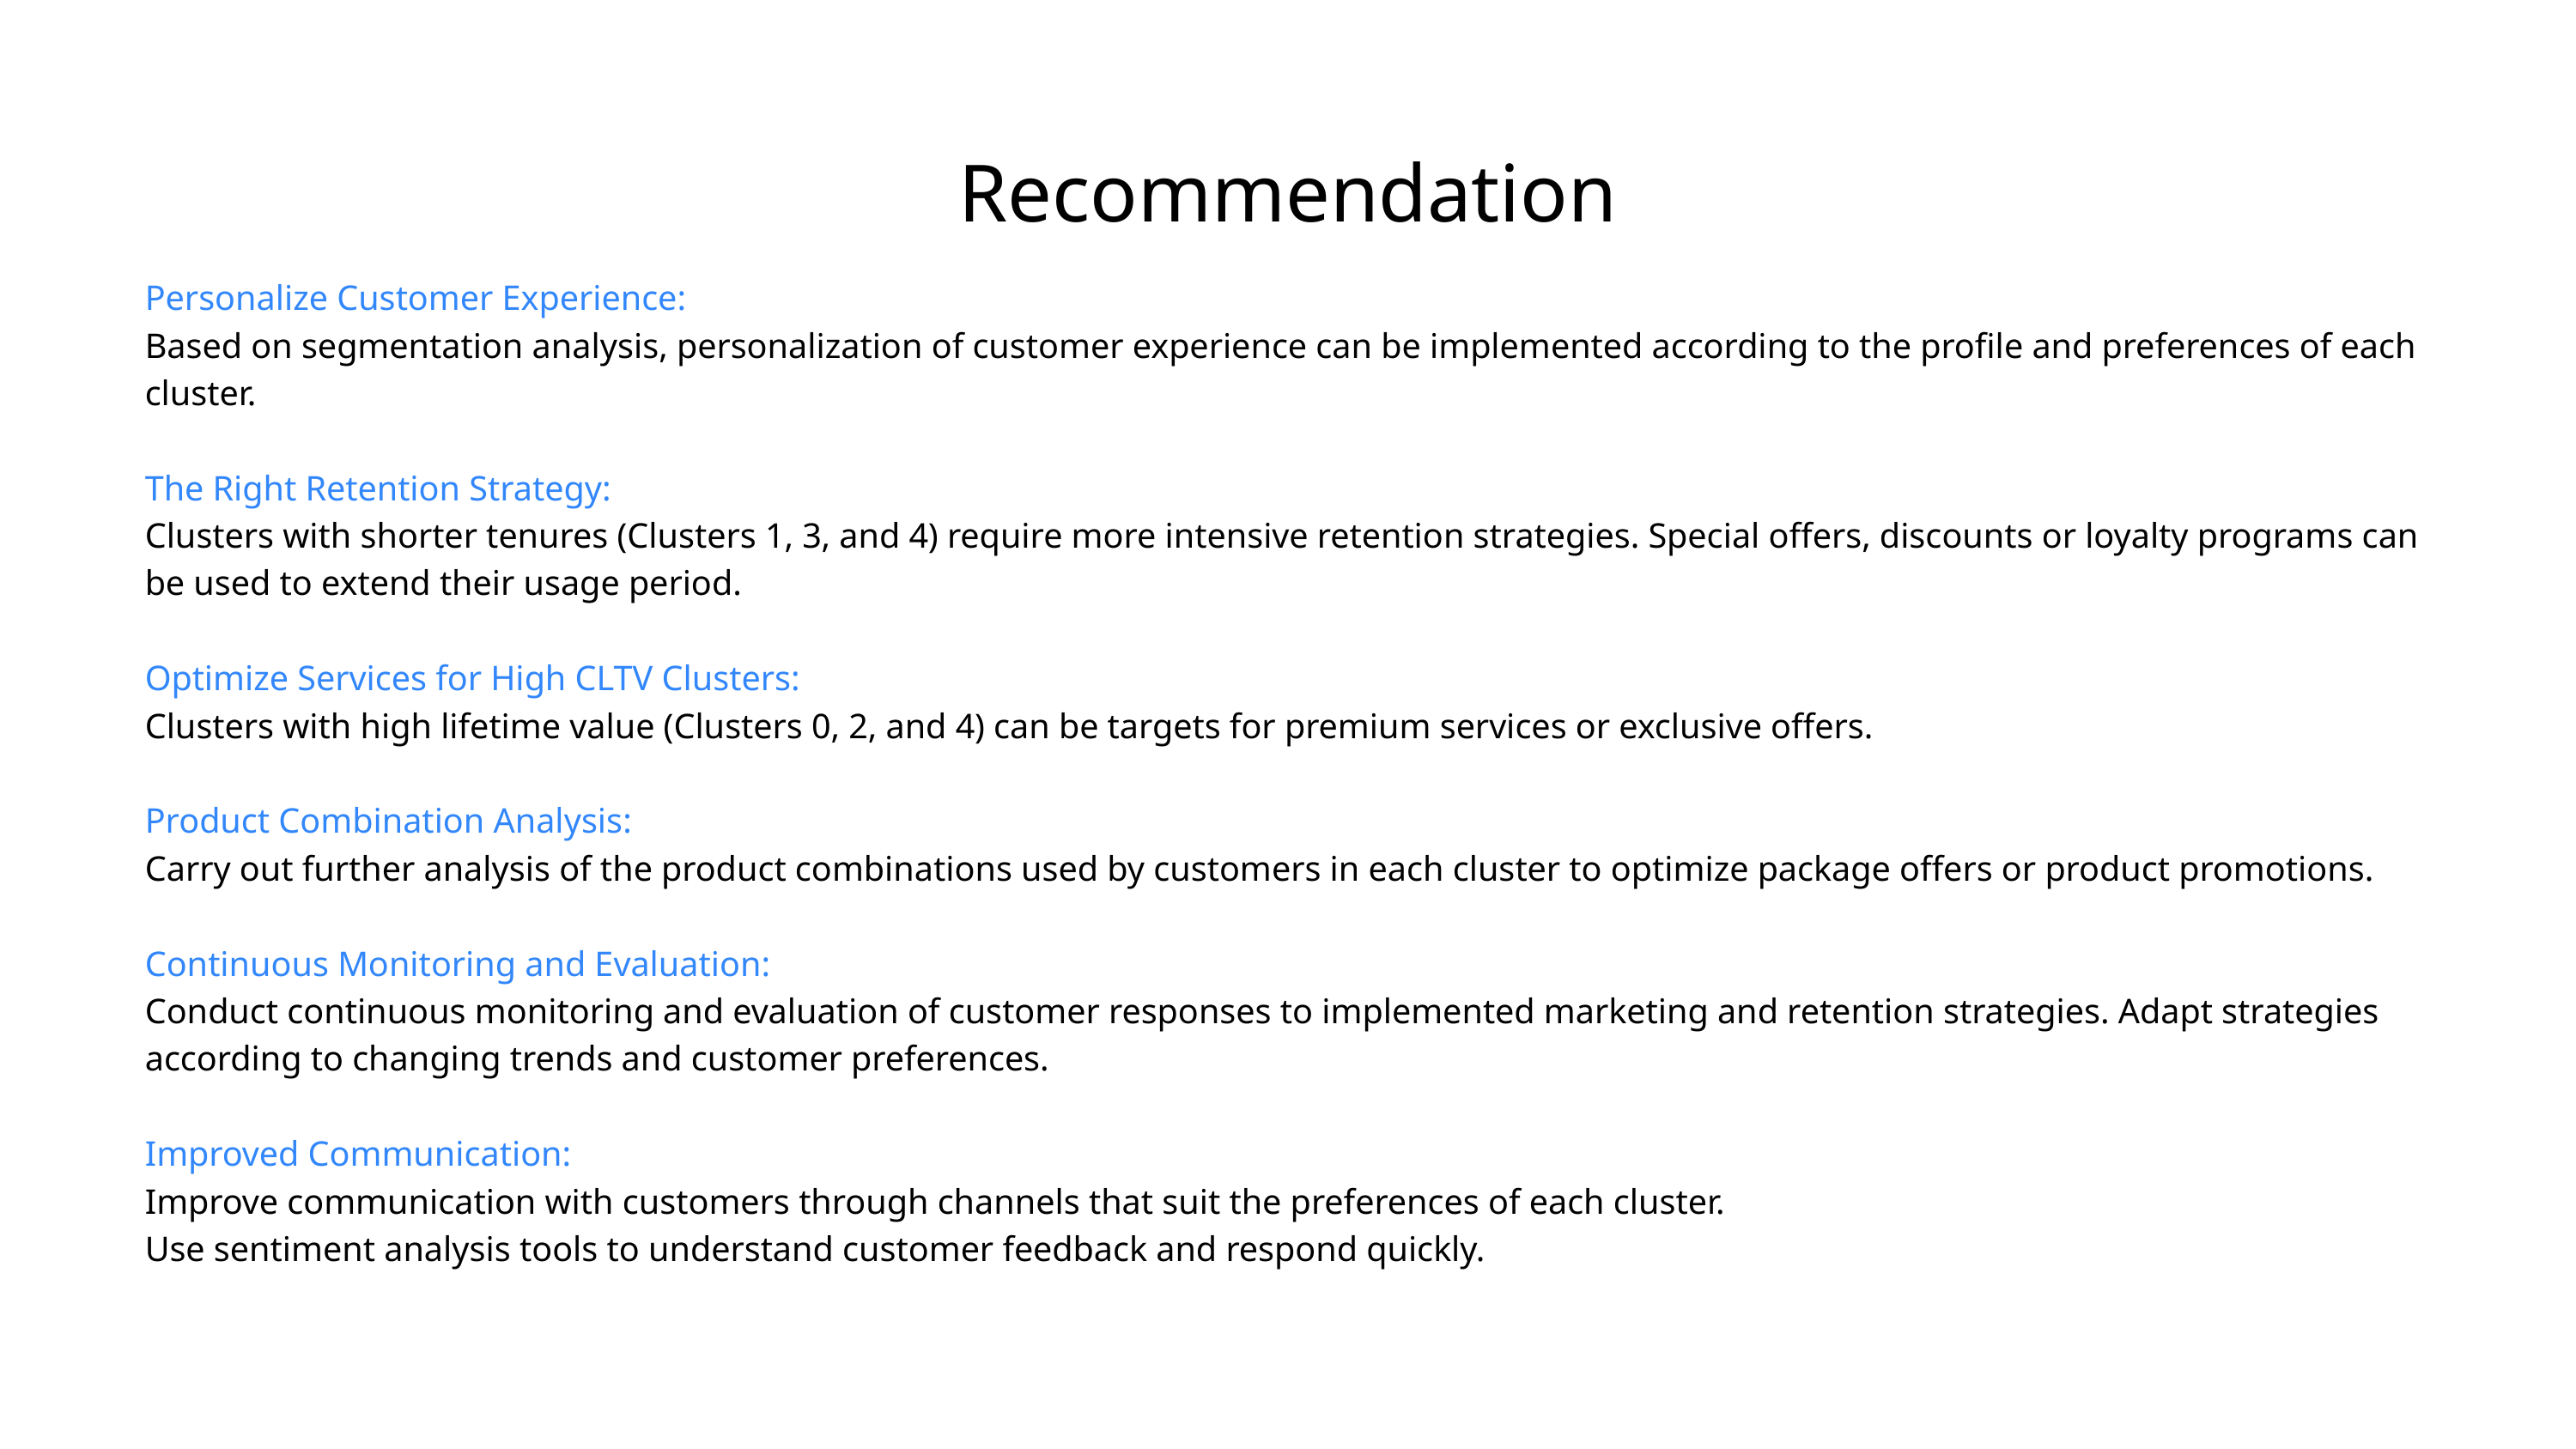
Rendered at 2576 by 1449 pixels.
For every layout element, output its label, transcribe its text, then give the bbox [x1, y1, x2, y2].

text_box Recommendation [435, 127, 2141, 239]
text_box Personalize Customer Experience: Based on segmentation analysis, personalization of customer experience can be implemented according to the profile and preferences of each cluster. The Right Retention Strategy: Clusters with shorter tenures (Clusters 1, 3, and 4) require more intensive retention strategies. Special offers, discounts or loyalty programs can be used to extend their usage period. Optimize Services for High CLTV Clusters: Clusters with high lifetime value (Clusters 0, 2, and 4) can be targets for premium services or exclusive offers. Product Combination Analysis: Carry out further analysis of the product combinations used by customers in each cluster to optimize package offers or product promotions. Continuous Monitoring and Evaluation: Conduct continuous monitoring and evaluation of customer responses to implemented marketing and retention strategies. Adapt strategies according to changing trends and customer preferences. Improved Communication: Improve communication with customers through channels that suit the preferences of each cluster. Use sentiment analysis tools to understand customer feedback and respond quickly. [144, 270, 2432, 1269]
